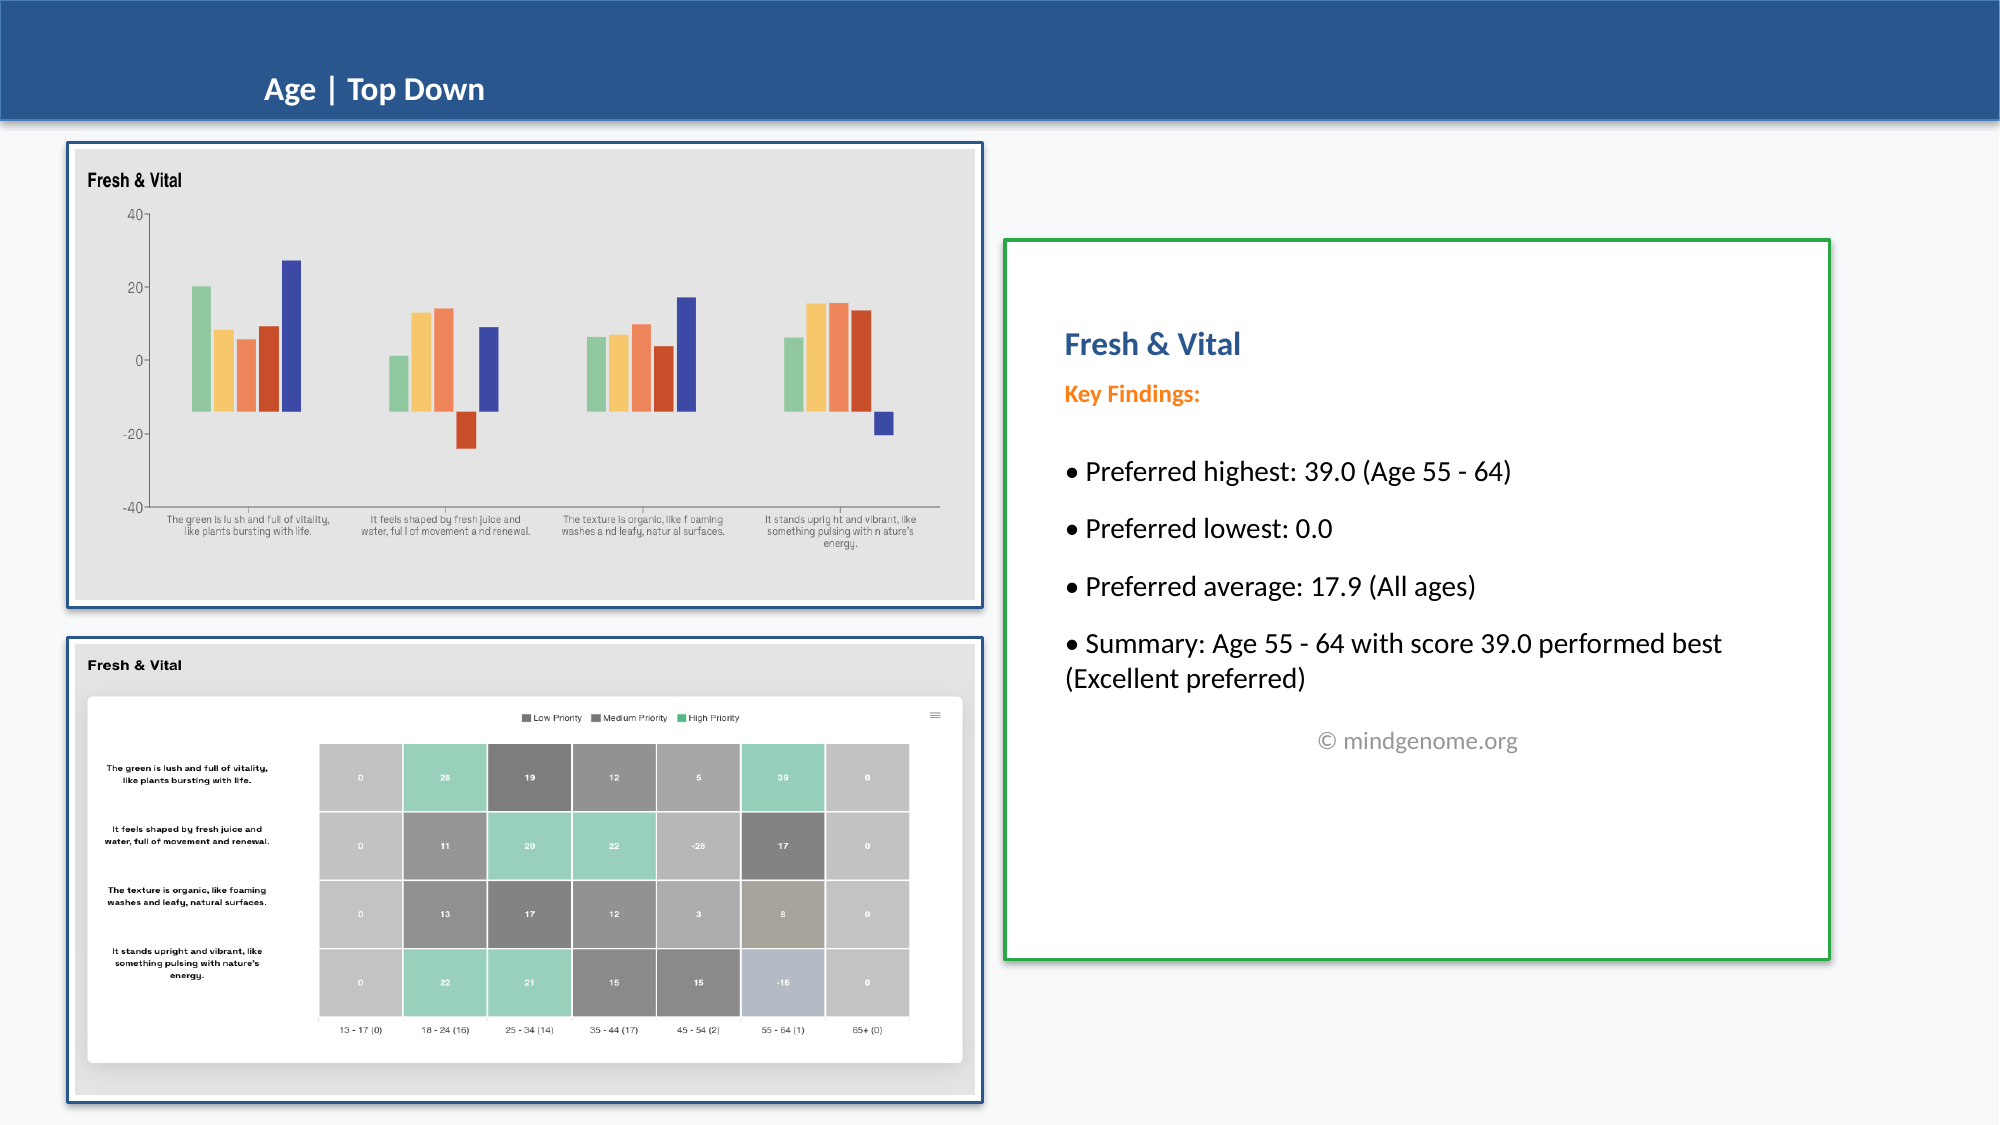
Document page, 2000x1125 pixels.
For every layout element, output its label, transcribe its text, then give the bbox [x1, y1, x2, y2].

text_box [0, 0, 2000, 121]
text_box [67, 637, 983, 1103]
text_box Age | Top Down [249, 14, 501, 115]
text_box [67, 142, 983, 608]
text_box Fresh & Vital Key Findings: • Preferred highest: 39.0 (Age 55 - 64) • Preferred lowest: 0.0 • Preferred average: 17.9 (All ages) • Summary: Age 55 - 64 with score 39.0 performed best (Excellent preferred) © mindgenome.org [1049, 270, 1785, 762]
picture [74, 644, 976, 1096]
text_box [1004, 239, 1831, 961]
picture [74, 149, 976, 601]
